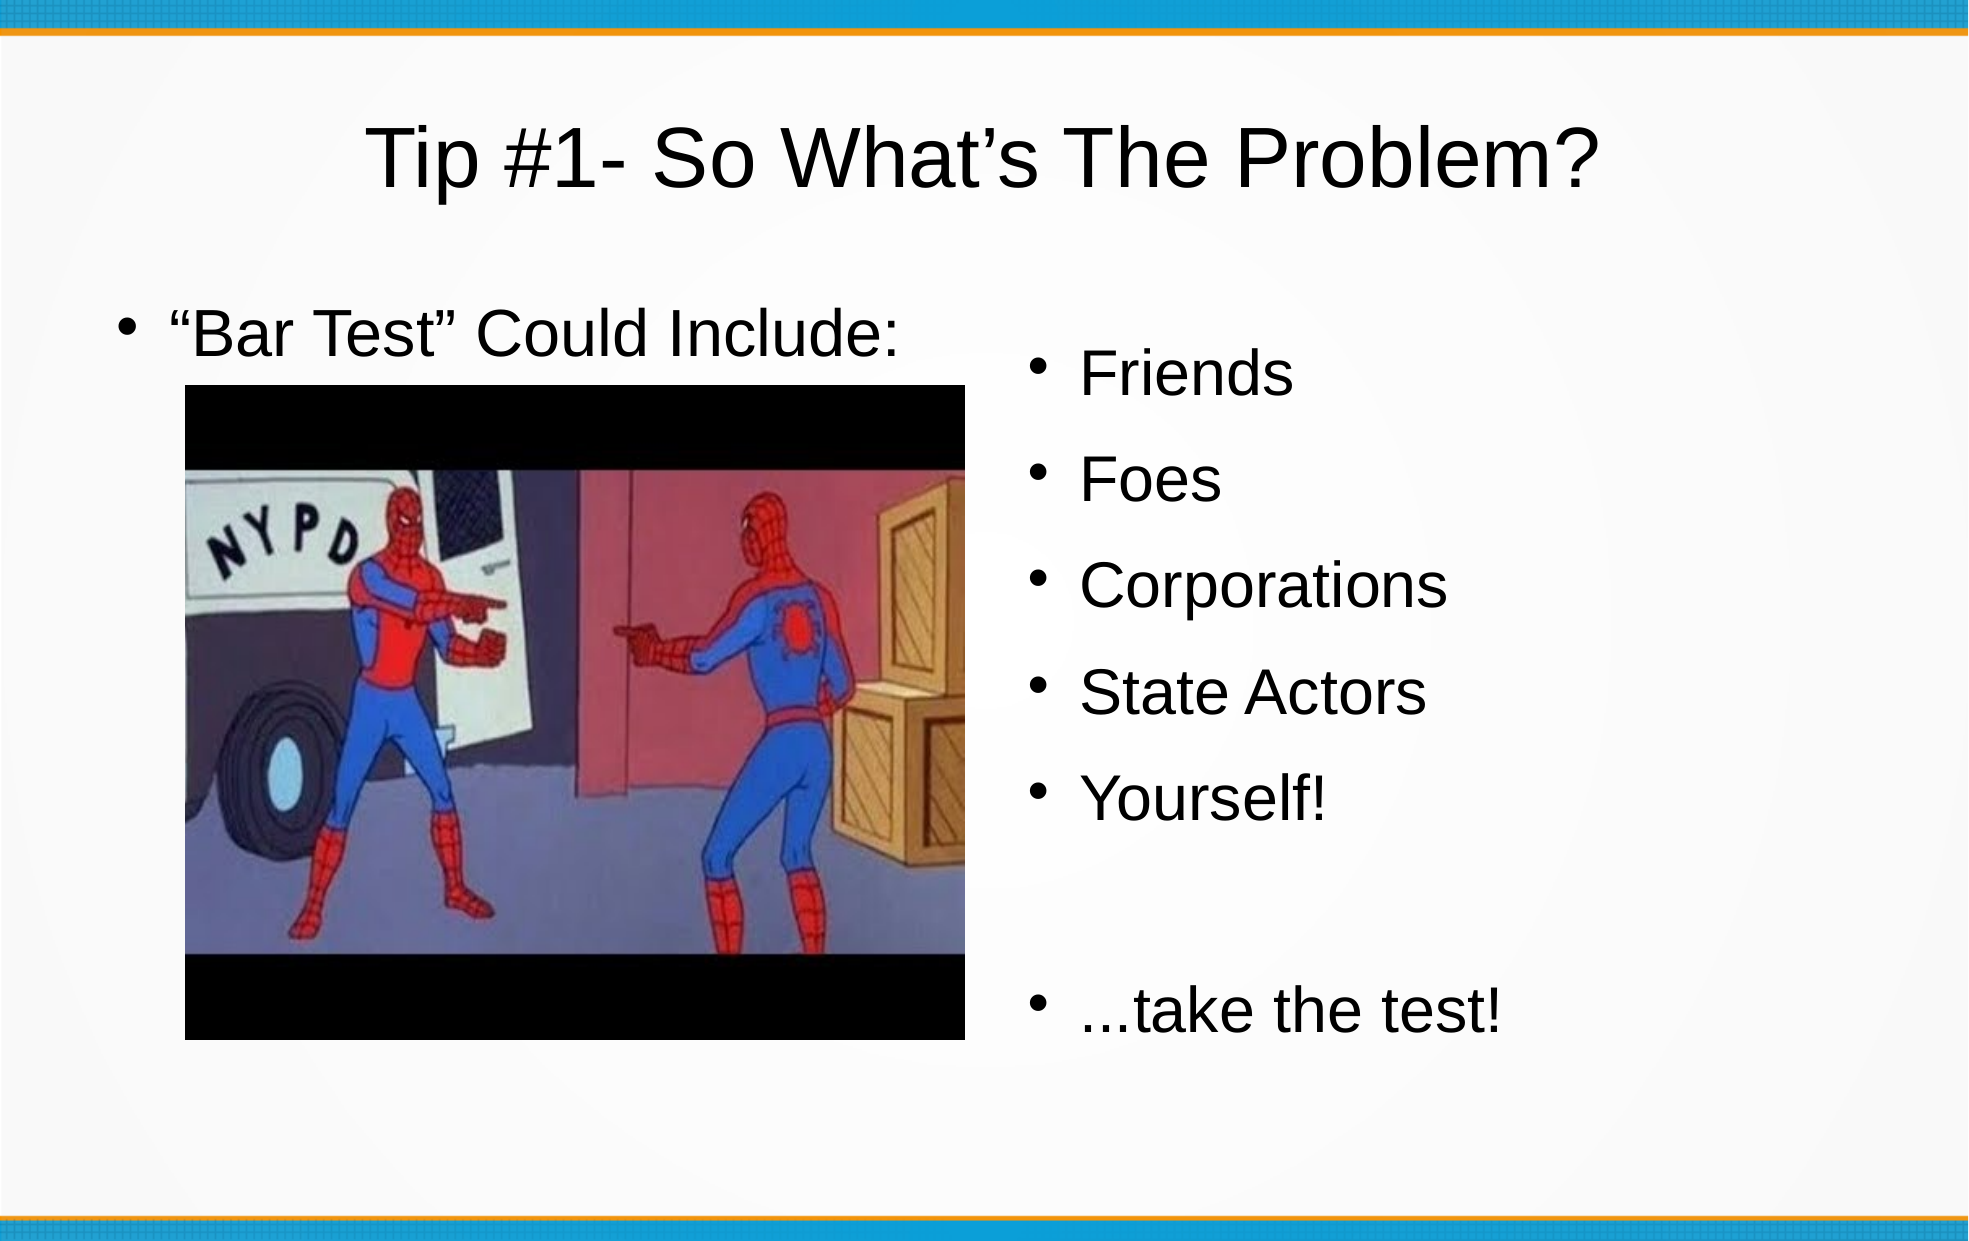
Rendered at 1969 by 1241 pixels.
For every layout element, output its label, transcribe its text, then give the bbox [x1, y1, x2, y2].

text_box Tip #1- So What’s The Problem? [98, 49, 1870, 257]
text_box Friends Foes Corporations State Actors Yourself! ...take the test! [1010, 330, 1875, 1050]
text_box “Bar Test” Could Include: [98, 290, 963, 1010]
picture [0, 0, 1969, 1241]
